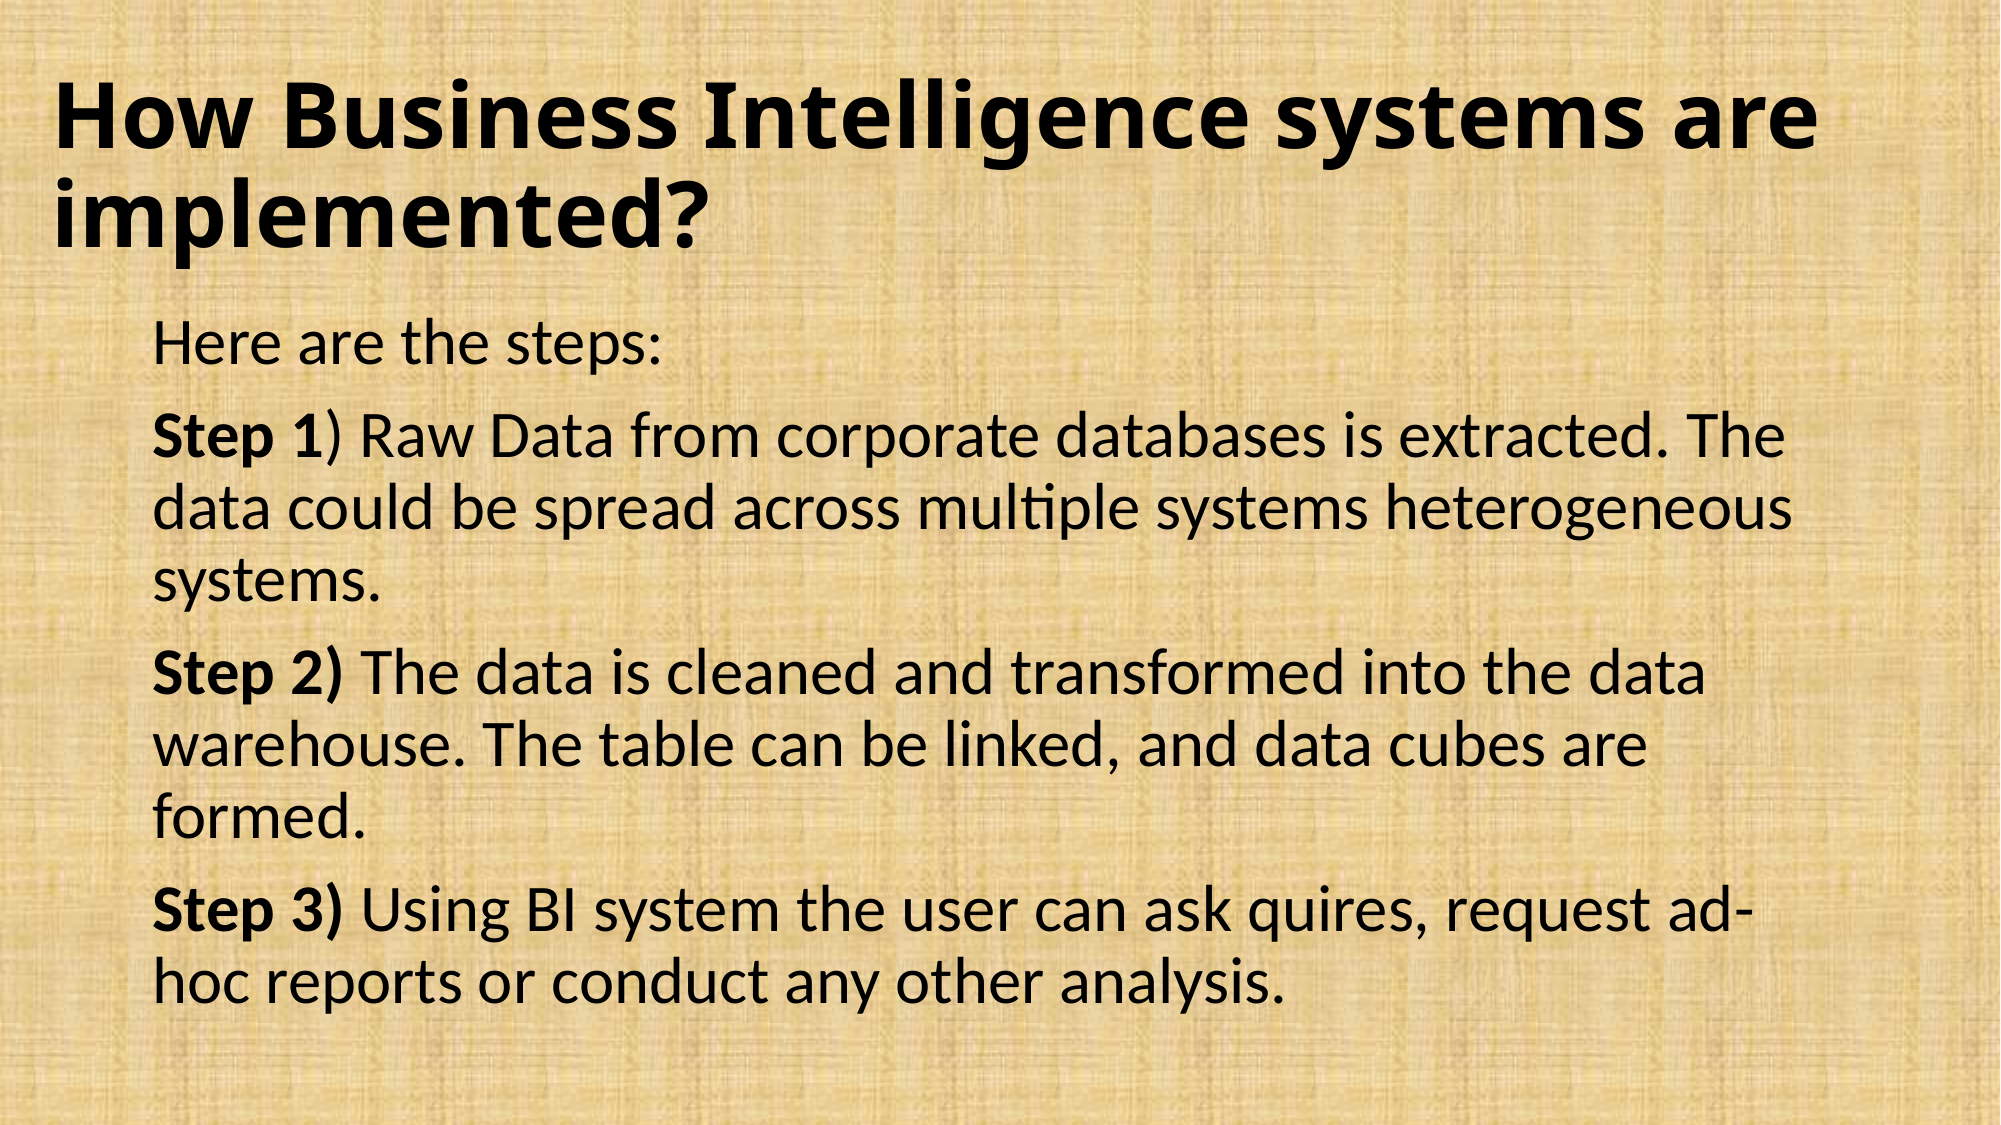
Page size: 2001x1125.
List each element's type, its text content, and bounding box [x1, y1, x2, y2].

title How Business Intelligence systems are implemented? [36, 59, 2000, 278]
list Here are the steps: Step 1) Raw Data from corporate databases is extracted. The data could be spread across multiple systems heterogeneous systems. Step 2) The data is cleaned and transformed into the data warehouse. The table can be linked, and data cubes are formed. Step 3) Using BI system the user can ask quires, request ad-hoc reports or conduct any other analysis. [137, 299, 1863, 1094]
picture [0, 0, 2001, 1125]
